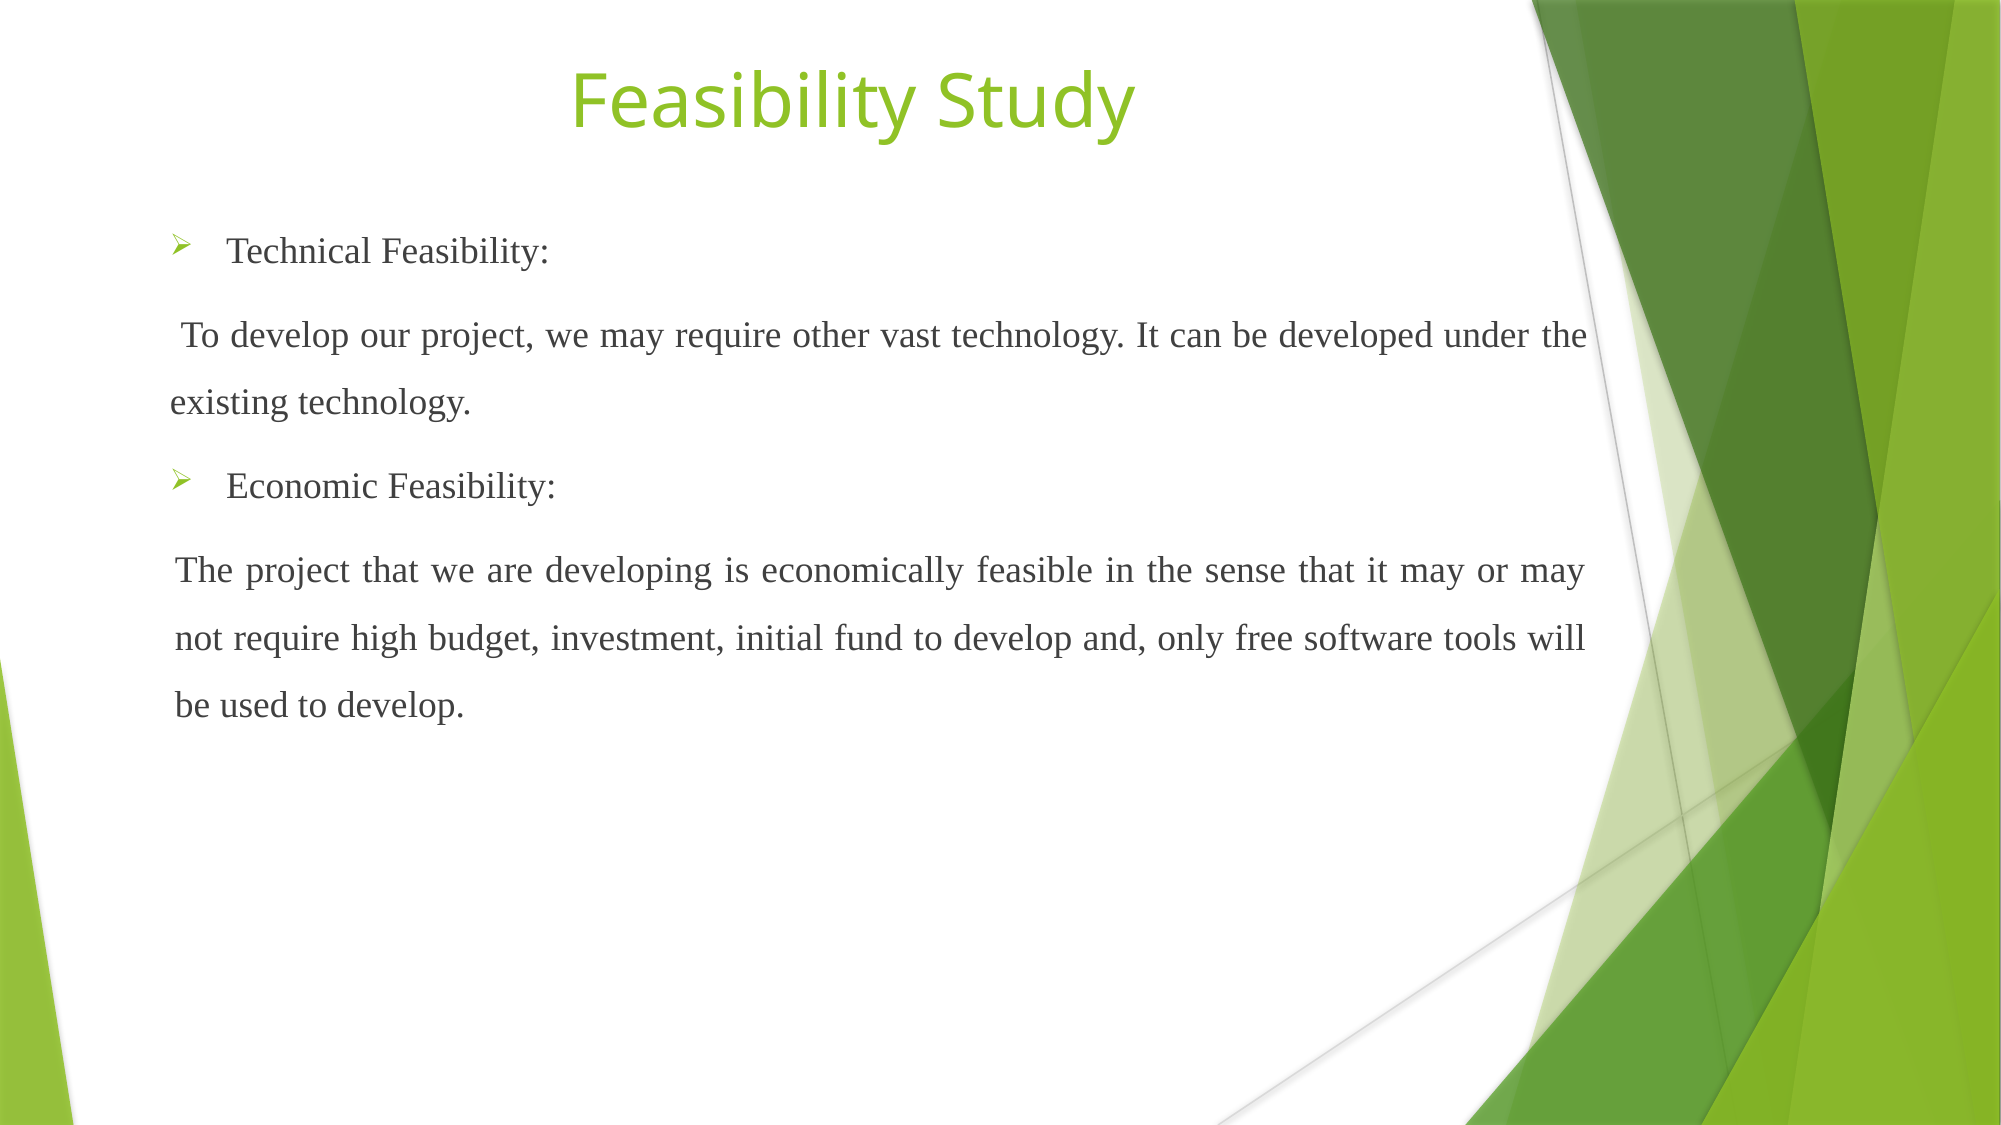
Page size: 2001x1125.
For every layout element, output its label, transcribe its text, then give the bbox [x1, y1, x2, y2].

title Feasibility Study [554, 44, 2000, 263]
list Technical Feasibility: To develop our project, we may require other vast technology. It can be developed under the existing technology. Economic Feasibility: The project that we are developing is economically feasible in the sense that it may or may not require high budget, investment, initial fund to develop and, only free software tools will be used to develop. [154, 195, 1603, 787]
